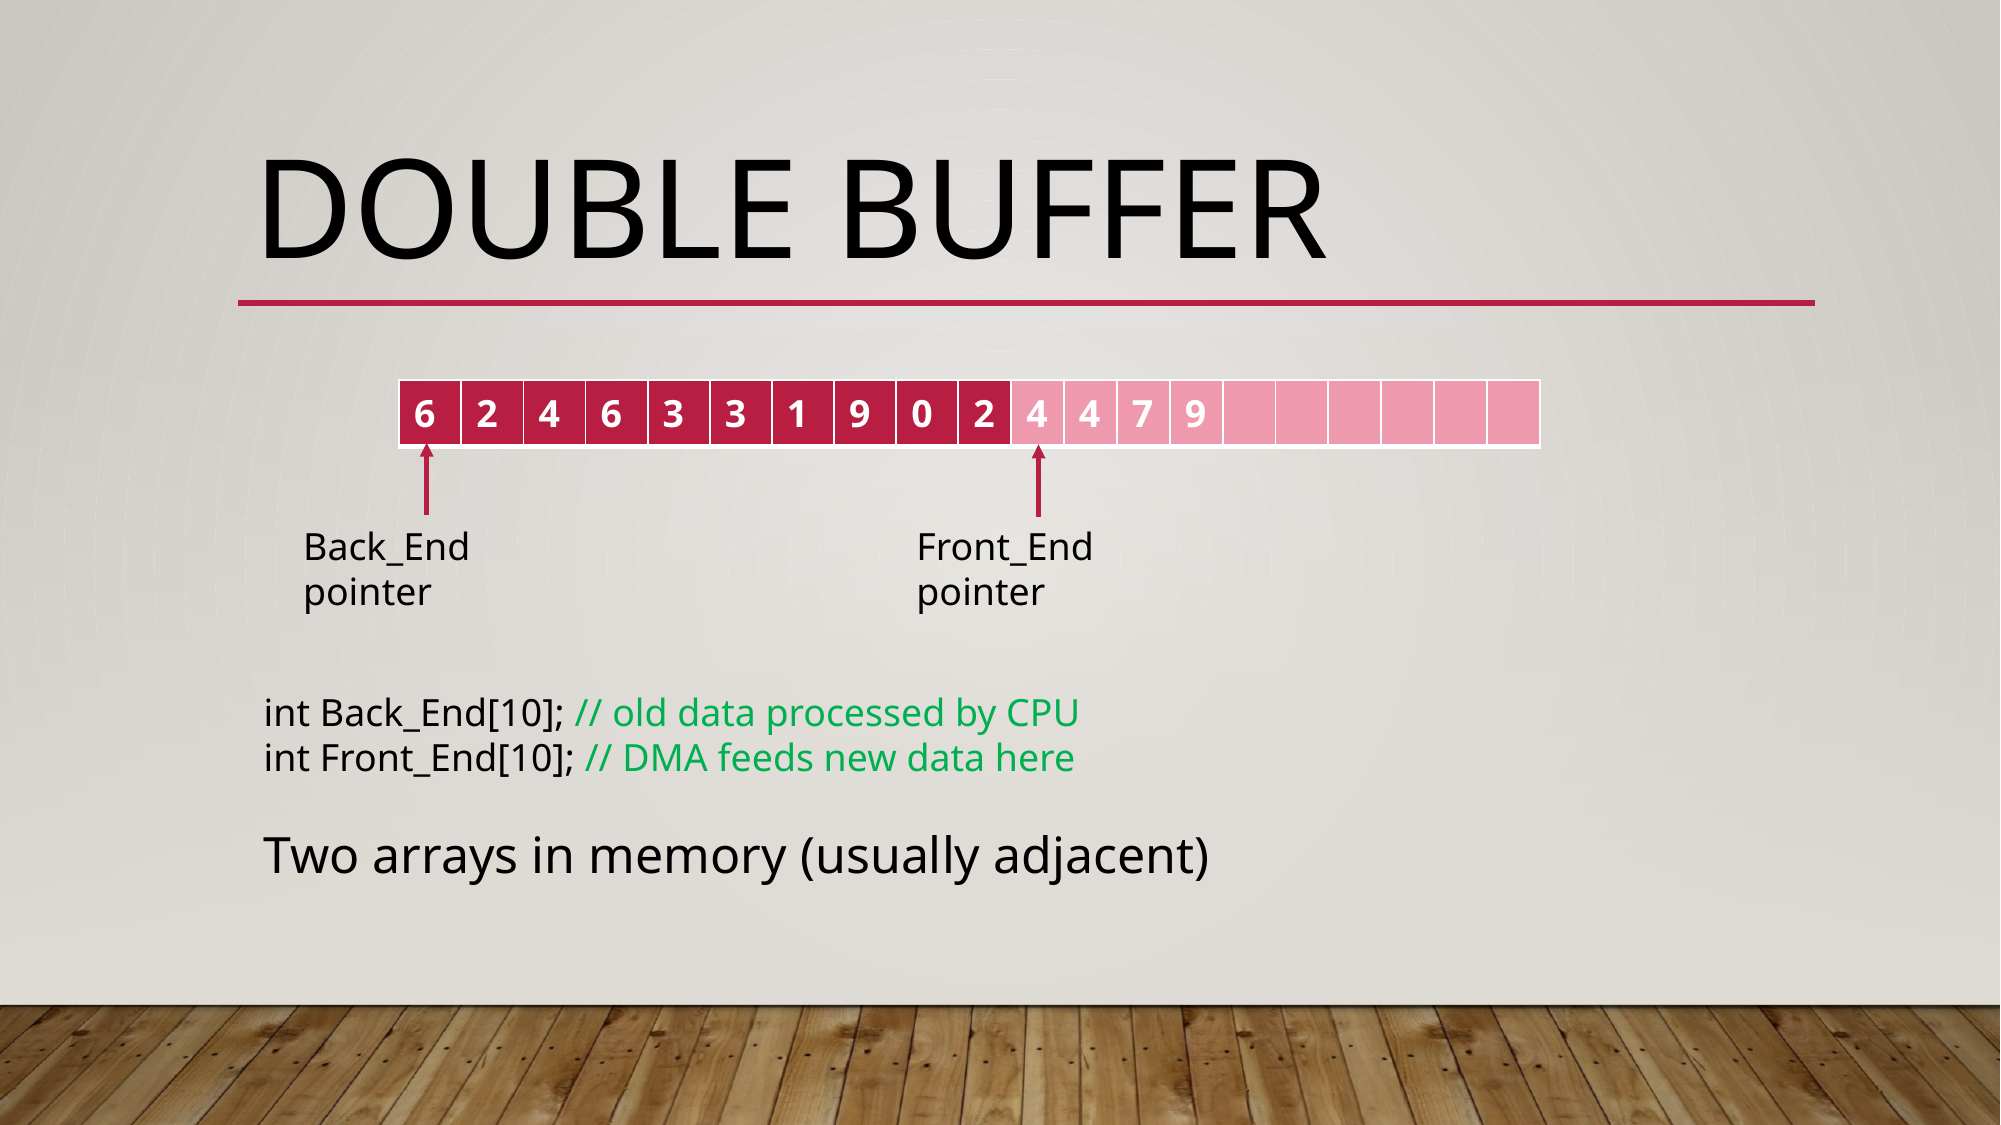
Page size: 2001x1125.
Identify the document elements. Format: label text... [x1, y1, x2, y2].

table_header 4 [1012, 381, 1063, 444]
table_header 0 [897, 381, 957, 444]
table_header 9 [835, 381, 895, 444]
table_header [1382, 381, 1433, 444]
table_header 9 [1171, 381, 1222, 444]
table_header [1435, 381, 1486, 444]
table_header [1224, 381, 1275, 444]
picture [0, 1005, 2000, 1125]
table_header 4 [1065, 381, 1116, 444]
table_header [1488, 381, 1539, 444]
table_header 3 [711, 381, 771, 444]
title Double buffer [238, 131, 1814, 305]
table_header [1276, 381, 1327, 444]
table_header 7 [1118, 381, 1169, 444]
table_header 3 [649, 381, 709, 444]
table_header 2 [462, 381, 523, 444]
table_header 6 [400, 381, 460, 444]
text_box Back_End pointer [288, 515, 592, 621]
table_header 1 [773, 381, 833, 444]
table_header 2 [959, 381, 1010, 444]
text_box int Back_End[10]; // old data processed by CPU int Front_End[10]; // DMA feeds new data here Two arrays in memory (usually adjacent) [249, 681, 1752, 892]
table_header [1329, 381, 1380, 444]
text_box Front_End pointer [901, 515, 1227, 621]
table_header 4 [524, 381, 585, 444]
table_header 6 [586, 381, 647, 444]
